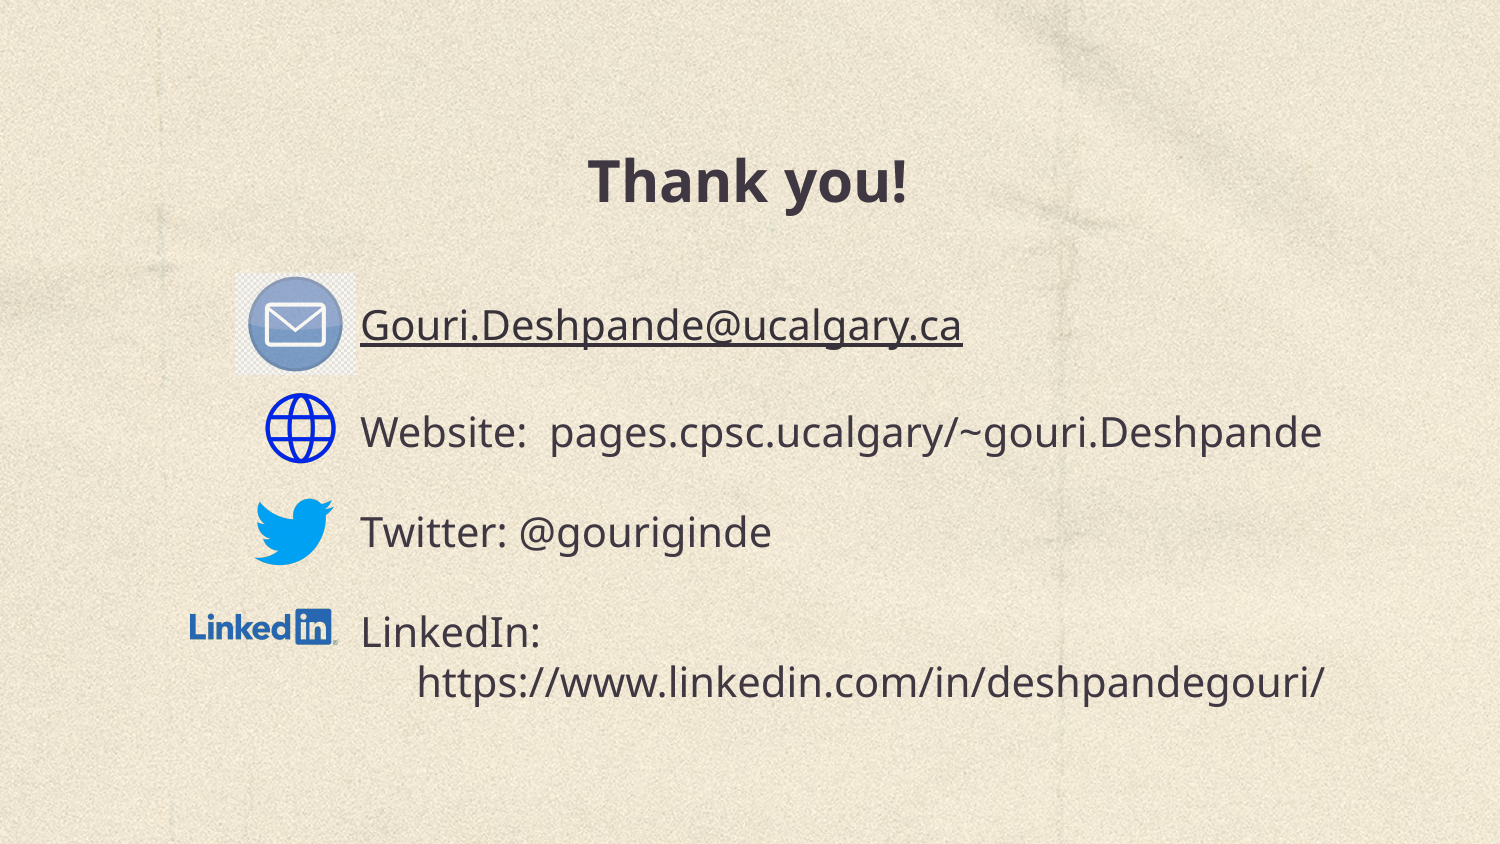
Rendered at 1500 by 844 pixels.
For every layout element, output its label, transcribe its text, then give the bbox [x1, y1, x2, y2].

title Thank you! [572, 129, 1241, 283]
picture [0, 0, 1500, 844]
subtitle Gouri.Deshpande@ucalgary.ca Website: pages.cpsc.ucalgary/~gouri.Deshpande Twitter: @gouriginde LinkedIn: https://www.linkedin.com/in/deshpandegouri/ [326, 283, 1430, 689]
